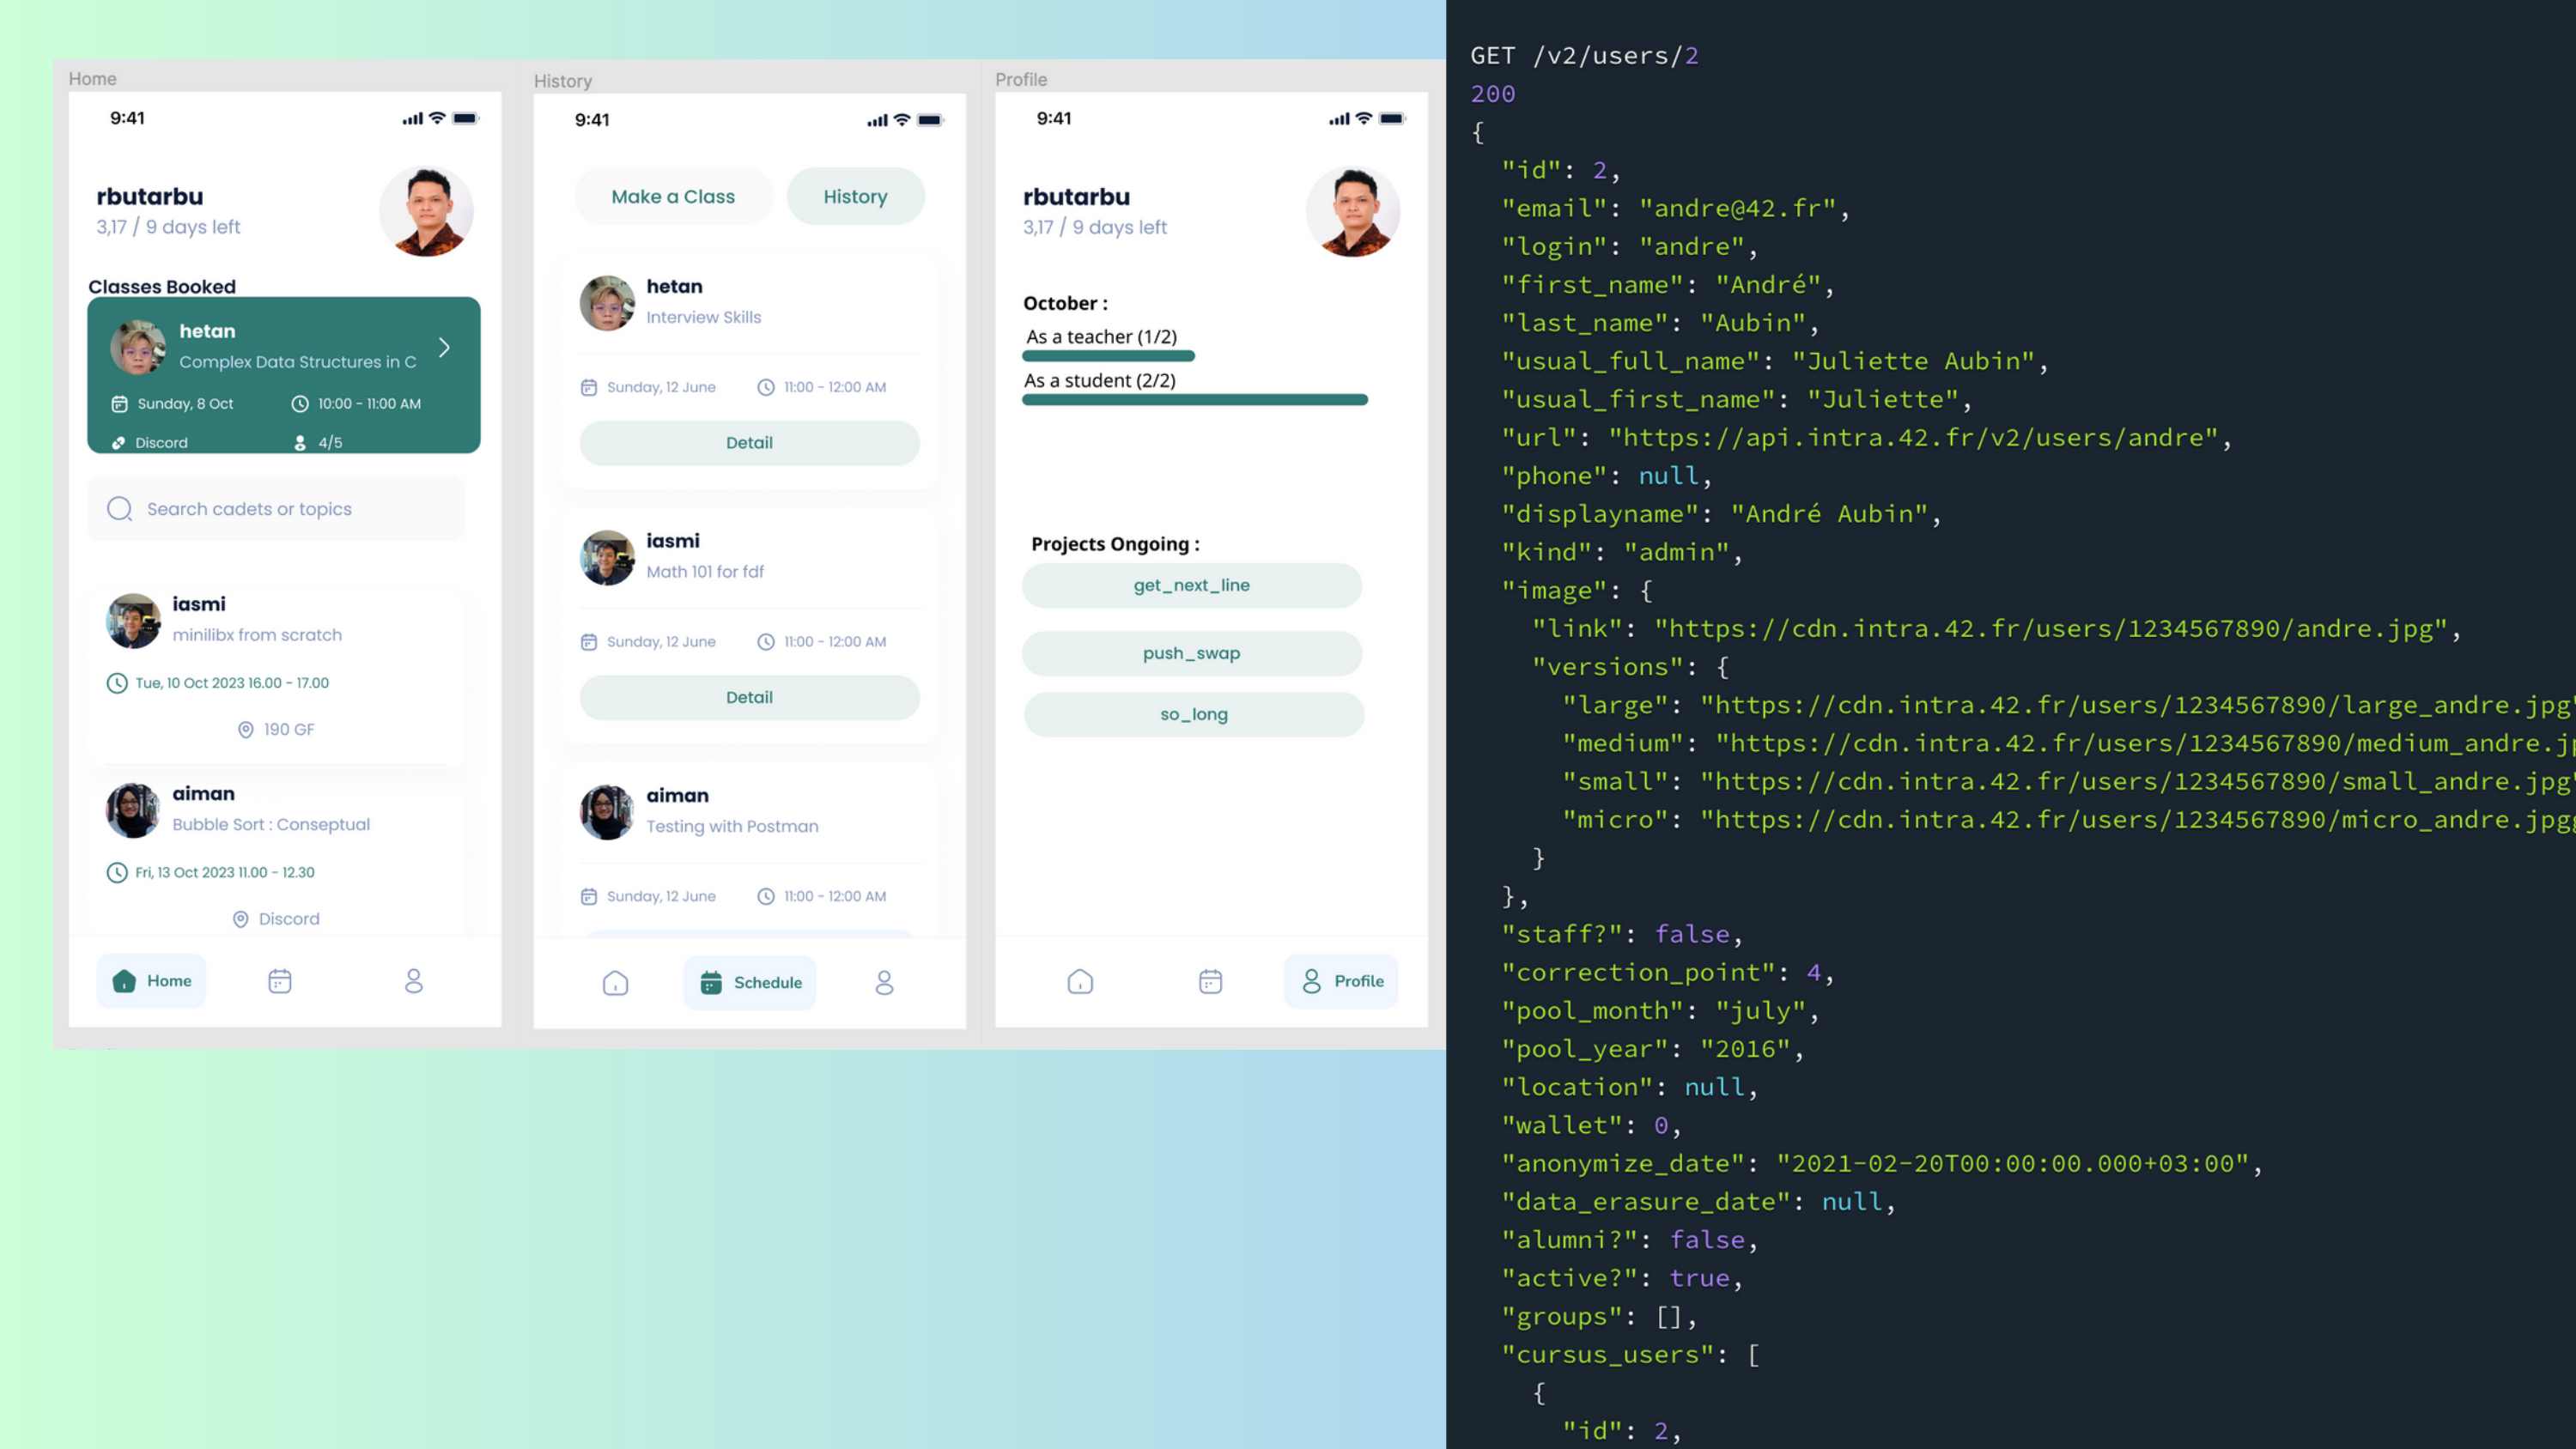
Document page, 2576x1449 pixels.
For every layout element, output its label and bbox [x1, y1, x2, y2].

text_box [52, 59, 517, 1050]
text_box [981, 59, 1446, 1050]
text_box [517, 59, 981, 1050]
text_box [1446, 0, 2576, 1449]
